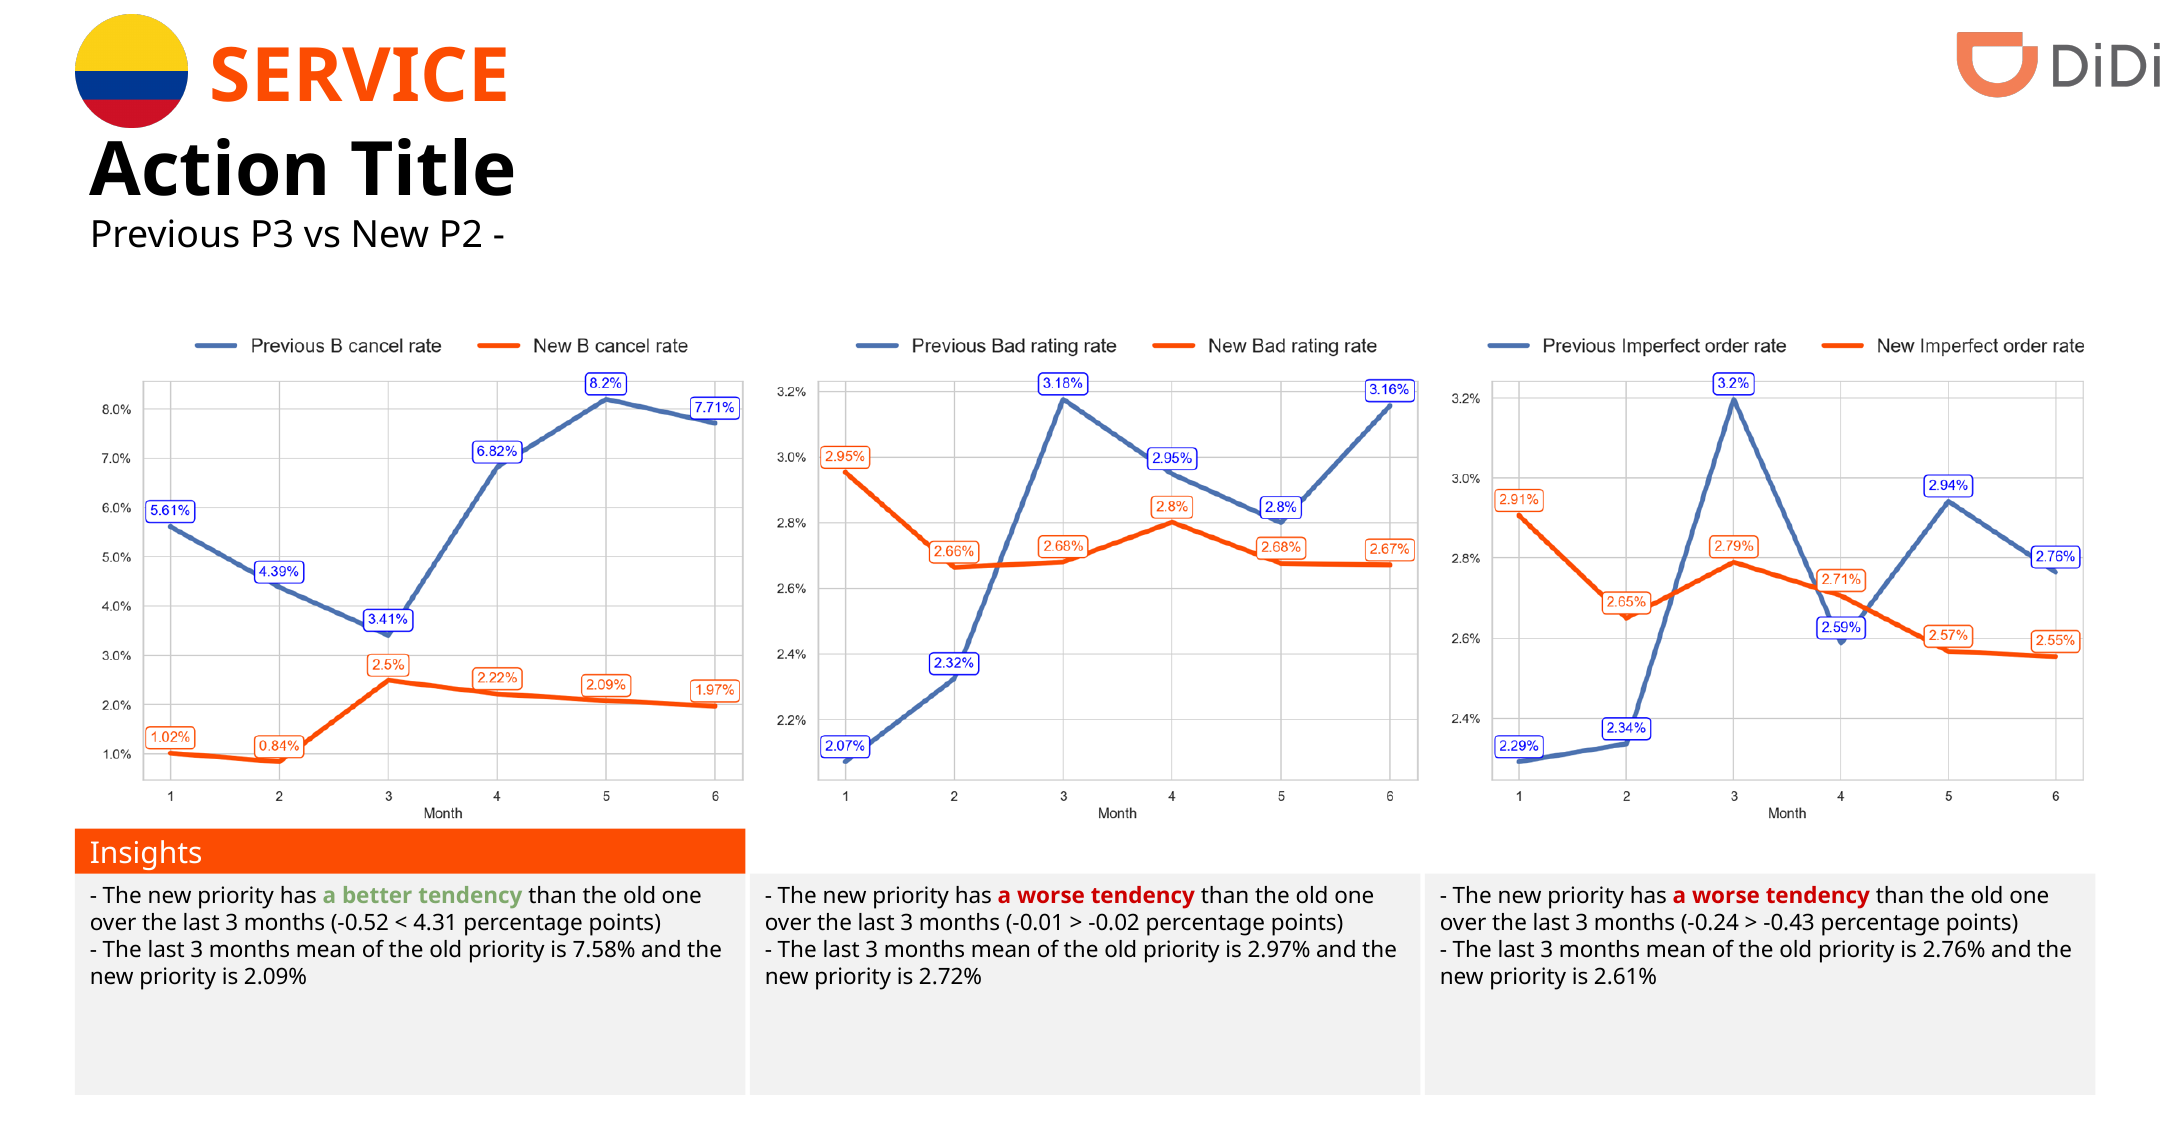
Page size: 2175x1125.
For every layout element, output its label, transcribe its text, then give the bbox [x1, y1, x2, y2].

text_box SERVICE [194, 15, 1800, 127]
text_box Insights [74, 837, 746, 874]
text_box Action Title [74, 127, 2175, 202]
picture [1949, 1, 2175, 129]
text_box - The new priority has a better tendency than the old one over the last 3 months (-0.52 < 4.31 percentage points) - The last 3 months mean of the old priority is 7.58% and the new priority is 2.09% [74, 874, 746, 1095]
picture [74, 322, 2101, 829]
picture [74, 14, 188, 128]
text_box Previous P3 vs New P2 - [74, 202, 2175, 263]
text_box - The new priority has a worse tendency than the old one over the last 3 months (-0.24 > -0.43 percentage points) - The last 3 months mean of the old priority is 2.76% and the new priority is 2.61% [1424, 873, 2096, 1095]
text_box - The new priority has a worse tendency than the old one over the last 3 months (-0.01 > -0.02 percentage points) - The last 3 months mean of the old priority is 2.97% and the new priority is 2.72% [749, 873, 1421, 1095]
